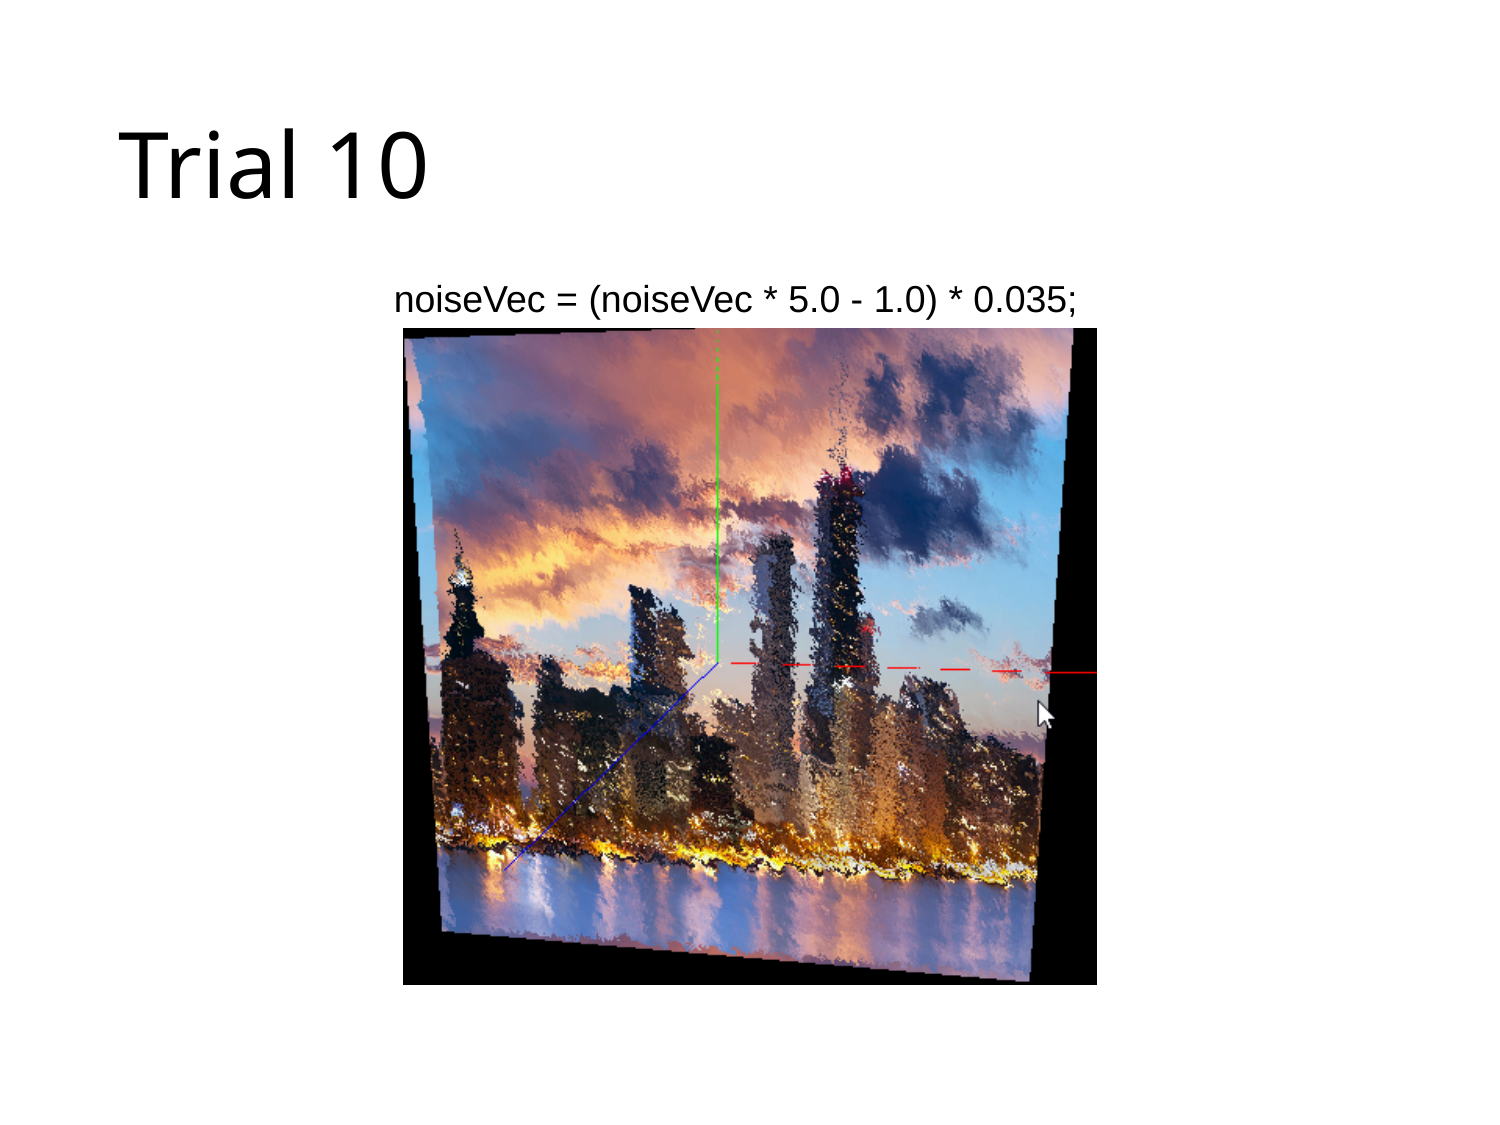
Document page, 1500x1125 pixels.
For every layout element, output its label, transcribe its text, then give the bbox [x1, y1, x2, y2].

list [403, 328, 1097, 985]
title Trial 10 [103, 59, 1397, 278]
text_box noiseVec = (noiseVec * 5.0 - 1.0) * 0.035; [379, 267, 1093, 328]
